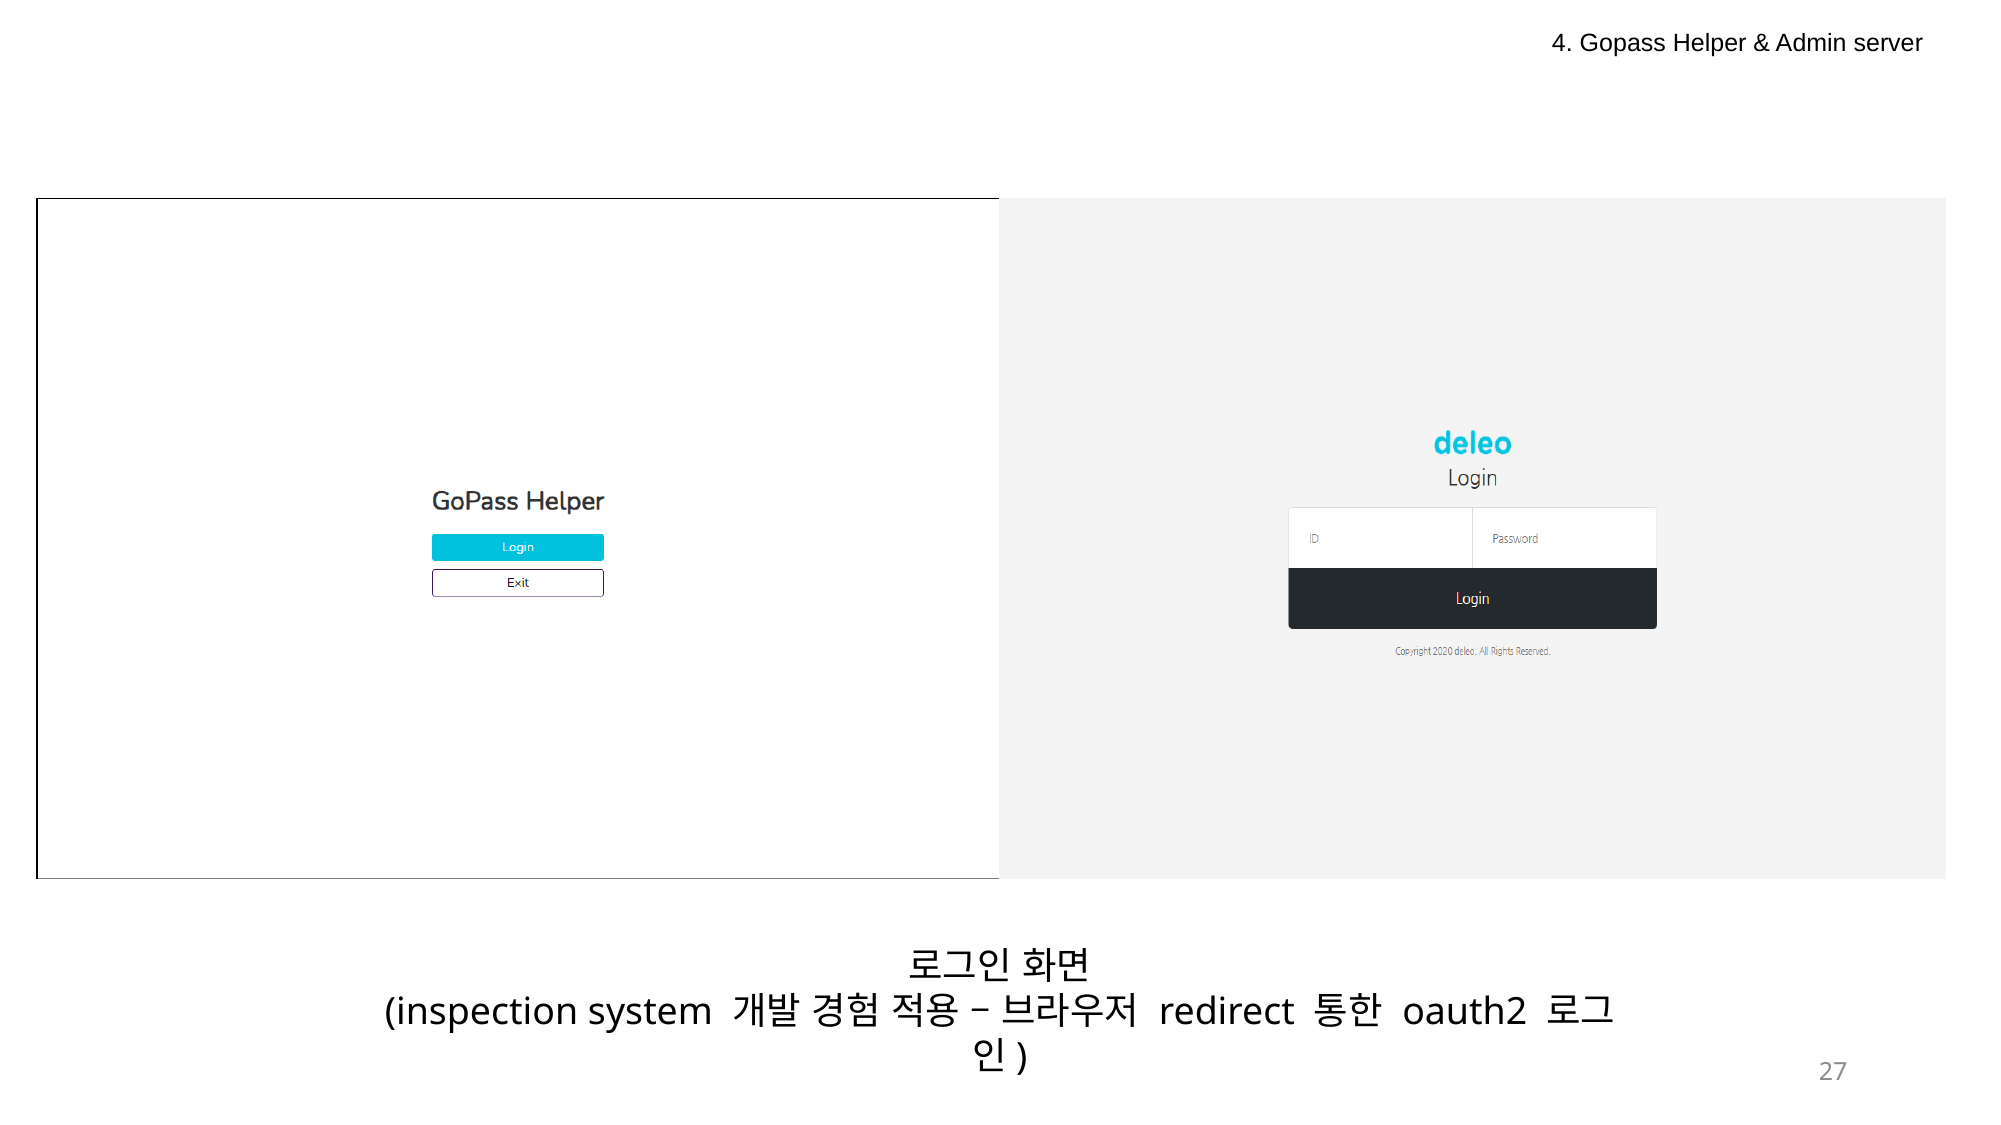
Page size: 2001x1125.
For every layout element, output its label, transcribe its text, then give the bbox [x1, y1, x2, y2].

text_box 로그인 화면 (inspection system 개발 경험 적용 – 브라우저 redirect 통한 oauth2 로그인) [344, 934, 1656, 1085]
slide_number 27 [1412, 1042, 1863, 1103]
text_box 4. Gopass Helper & Admin server [1537, 18, 2000, 64]
picture [35, 198, 1946, 879]
